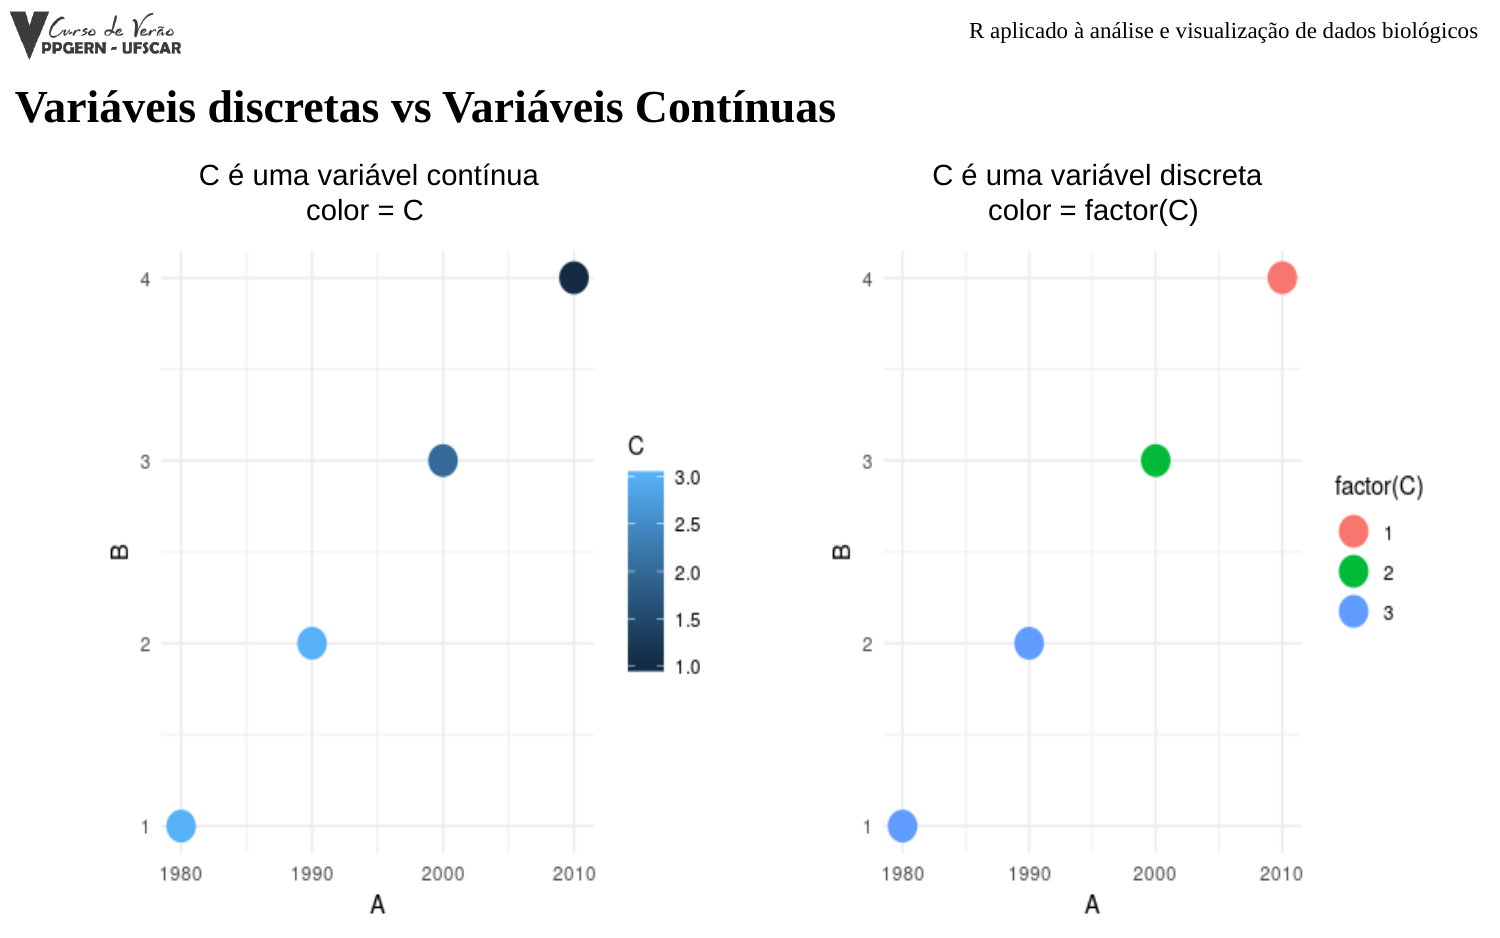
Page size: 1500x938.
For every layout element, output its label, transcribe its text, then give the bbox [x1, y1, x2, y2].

text_box C é uma variável contínua color = C [138, 186, 600, 237]
picture [99, 238, 726, 934]
picture [5, 8, 184, 64]
text_box C é uma variável discreta color = factor(C) [867, 141, 1328, 237]
text_box R aplicado à análise e visualização de dados biológicos [608, 8, 1495, 51]
picture [822, 238, 1448, 934]
text_box Variáveis discretas vs Variáveis Contínuas [0, 69, 1005, 186]
